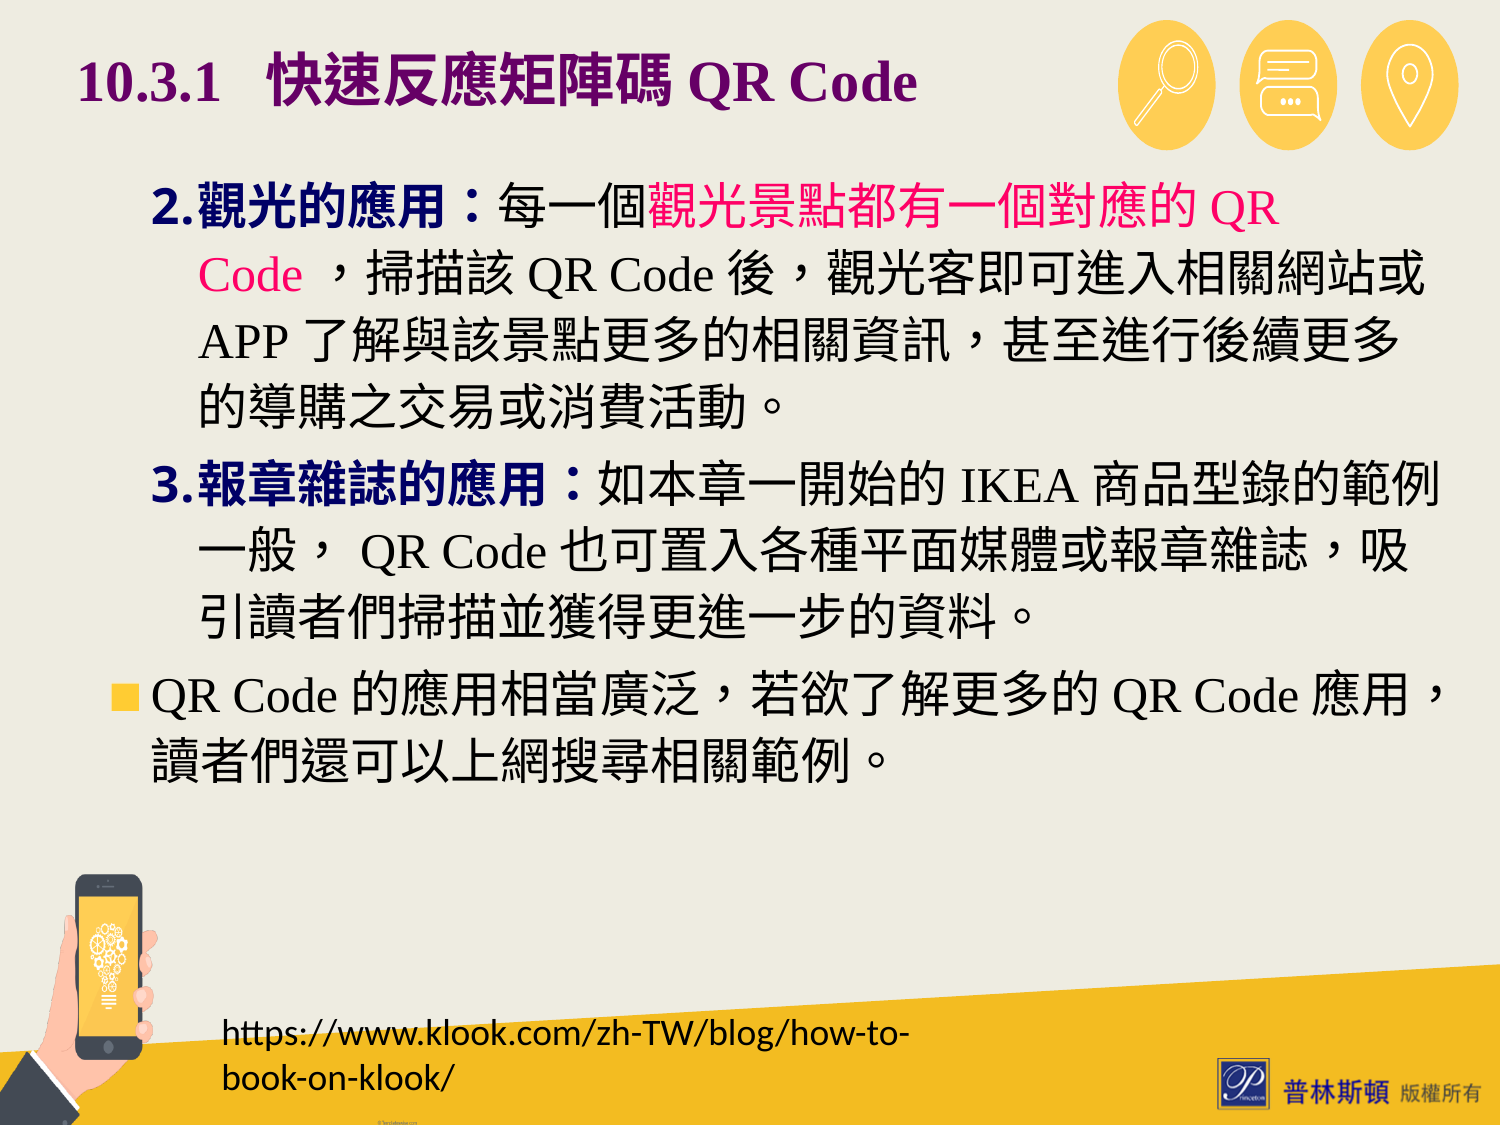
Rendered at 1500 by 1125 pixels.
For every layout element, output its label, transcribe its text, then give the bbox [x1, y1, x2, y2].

list 觀光的應用：每一個觀光景點都有一個對應的QR Code，掃描該QR Code後，觀光客即可進入相關網站或APP了解與該景點更多的相關資訊，甚至進行後續更多的導購之交易或消費活動。 報章雜誌的應用：如本章一開始的IKEA商品型錄的範例一般，QR Code也可置入各種平面媒體或報章雜誌，吸引讀者們掃描並獲得更進一步的資料。 QR Code的應用相當廣泛，若欲了解更多的QR Code應用，讀者們還可以上網搜尋相關範例。 [76, 160, 1459, 929]
picture [1217, 1058, 1500, 1125]
title 10.3.1 快速反應矩陣碼QR Code [76, 19, 1459, 114]
picture [0, 811, 420, 1125]
text_box https://www.klook.com/zh-TW/blog/how-to-book-on-klook/ [206, 1000, 957, 1106]
picture [103, 675, 139, 711]
